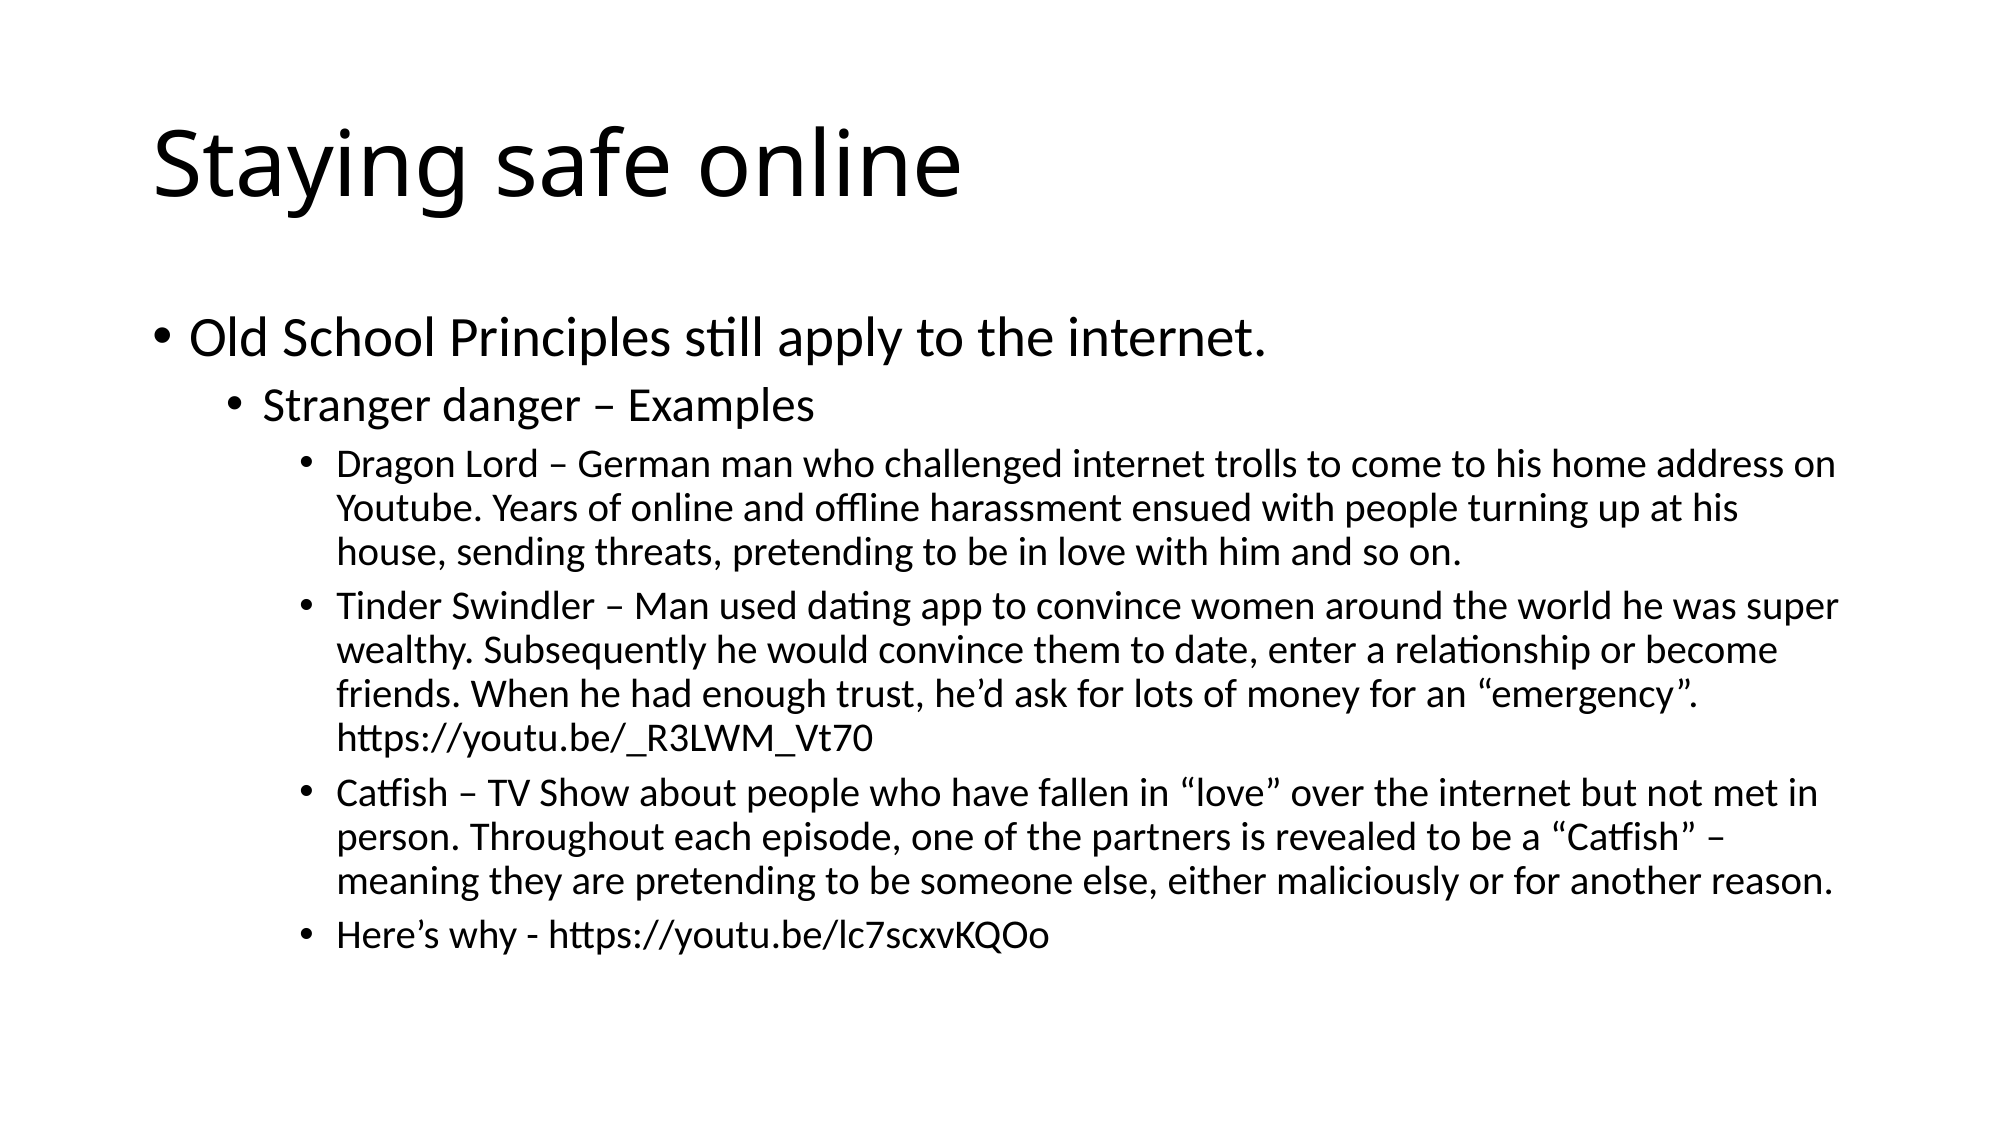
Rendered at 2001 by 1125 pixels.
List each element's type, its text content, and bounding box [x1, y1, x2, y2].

list Old School Principles still apply to the internet. Stranger danger – Examples Dragon Lord – German man who challenged internet trolls to come to his home address on Youtube. Years of online and offline harassment ensued with people turning up at his house, sending threats, pretending to be in love with him and so on. Tinder Swindler – Man used dating app to convince women around the world he was super wealthy. Subsequently he would convince them to date, enter a relationship or become friends. When he had enough trust, he’d ask for lots of money for an “emergency”. https://youtu.be/_R3LWM_Vt70 Catfish – TV Show about people who have fallen in “love” over the internet but not met in person. Throughout each episode, one of the partners is revealed to be a “Catfish” – meaning they are pretending to be someone else, either maliciously or for another reason. Here’s why - https://youtu.be/lc7scxvKQOo [137, 299, 1863, 1014]
title Staying safe online [137, 58, 1863, 276]
